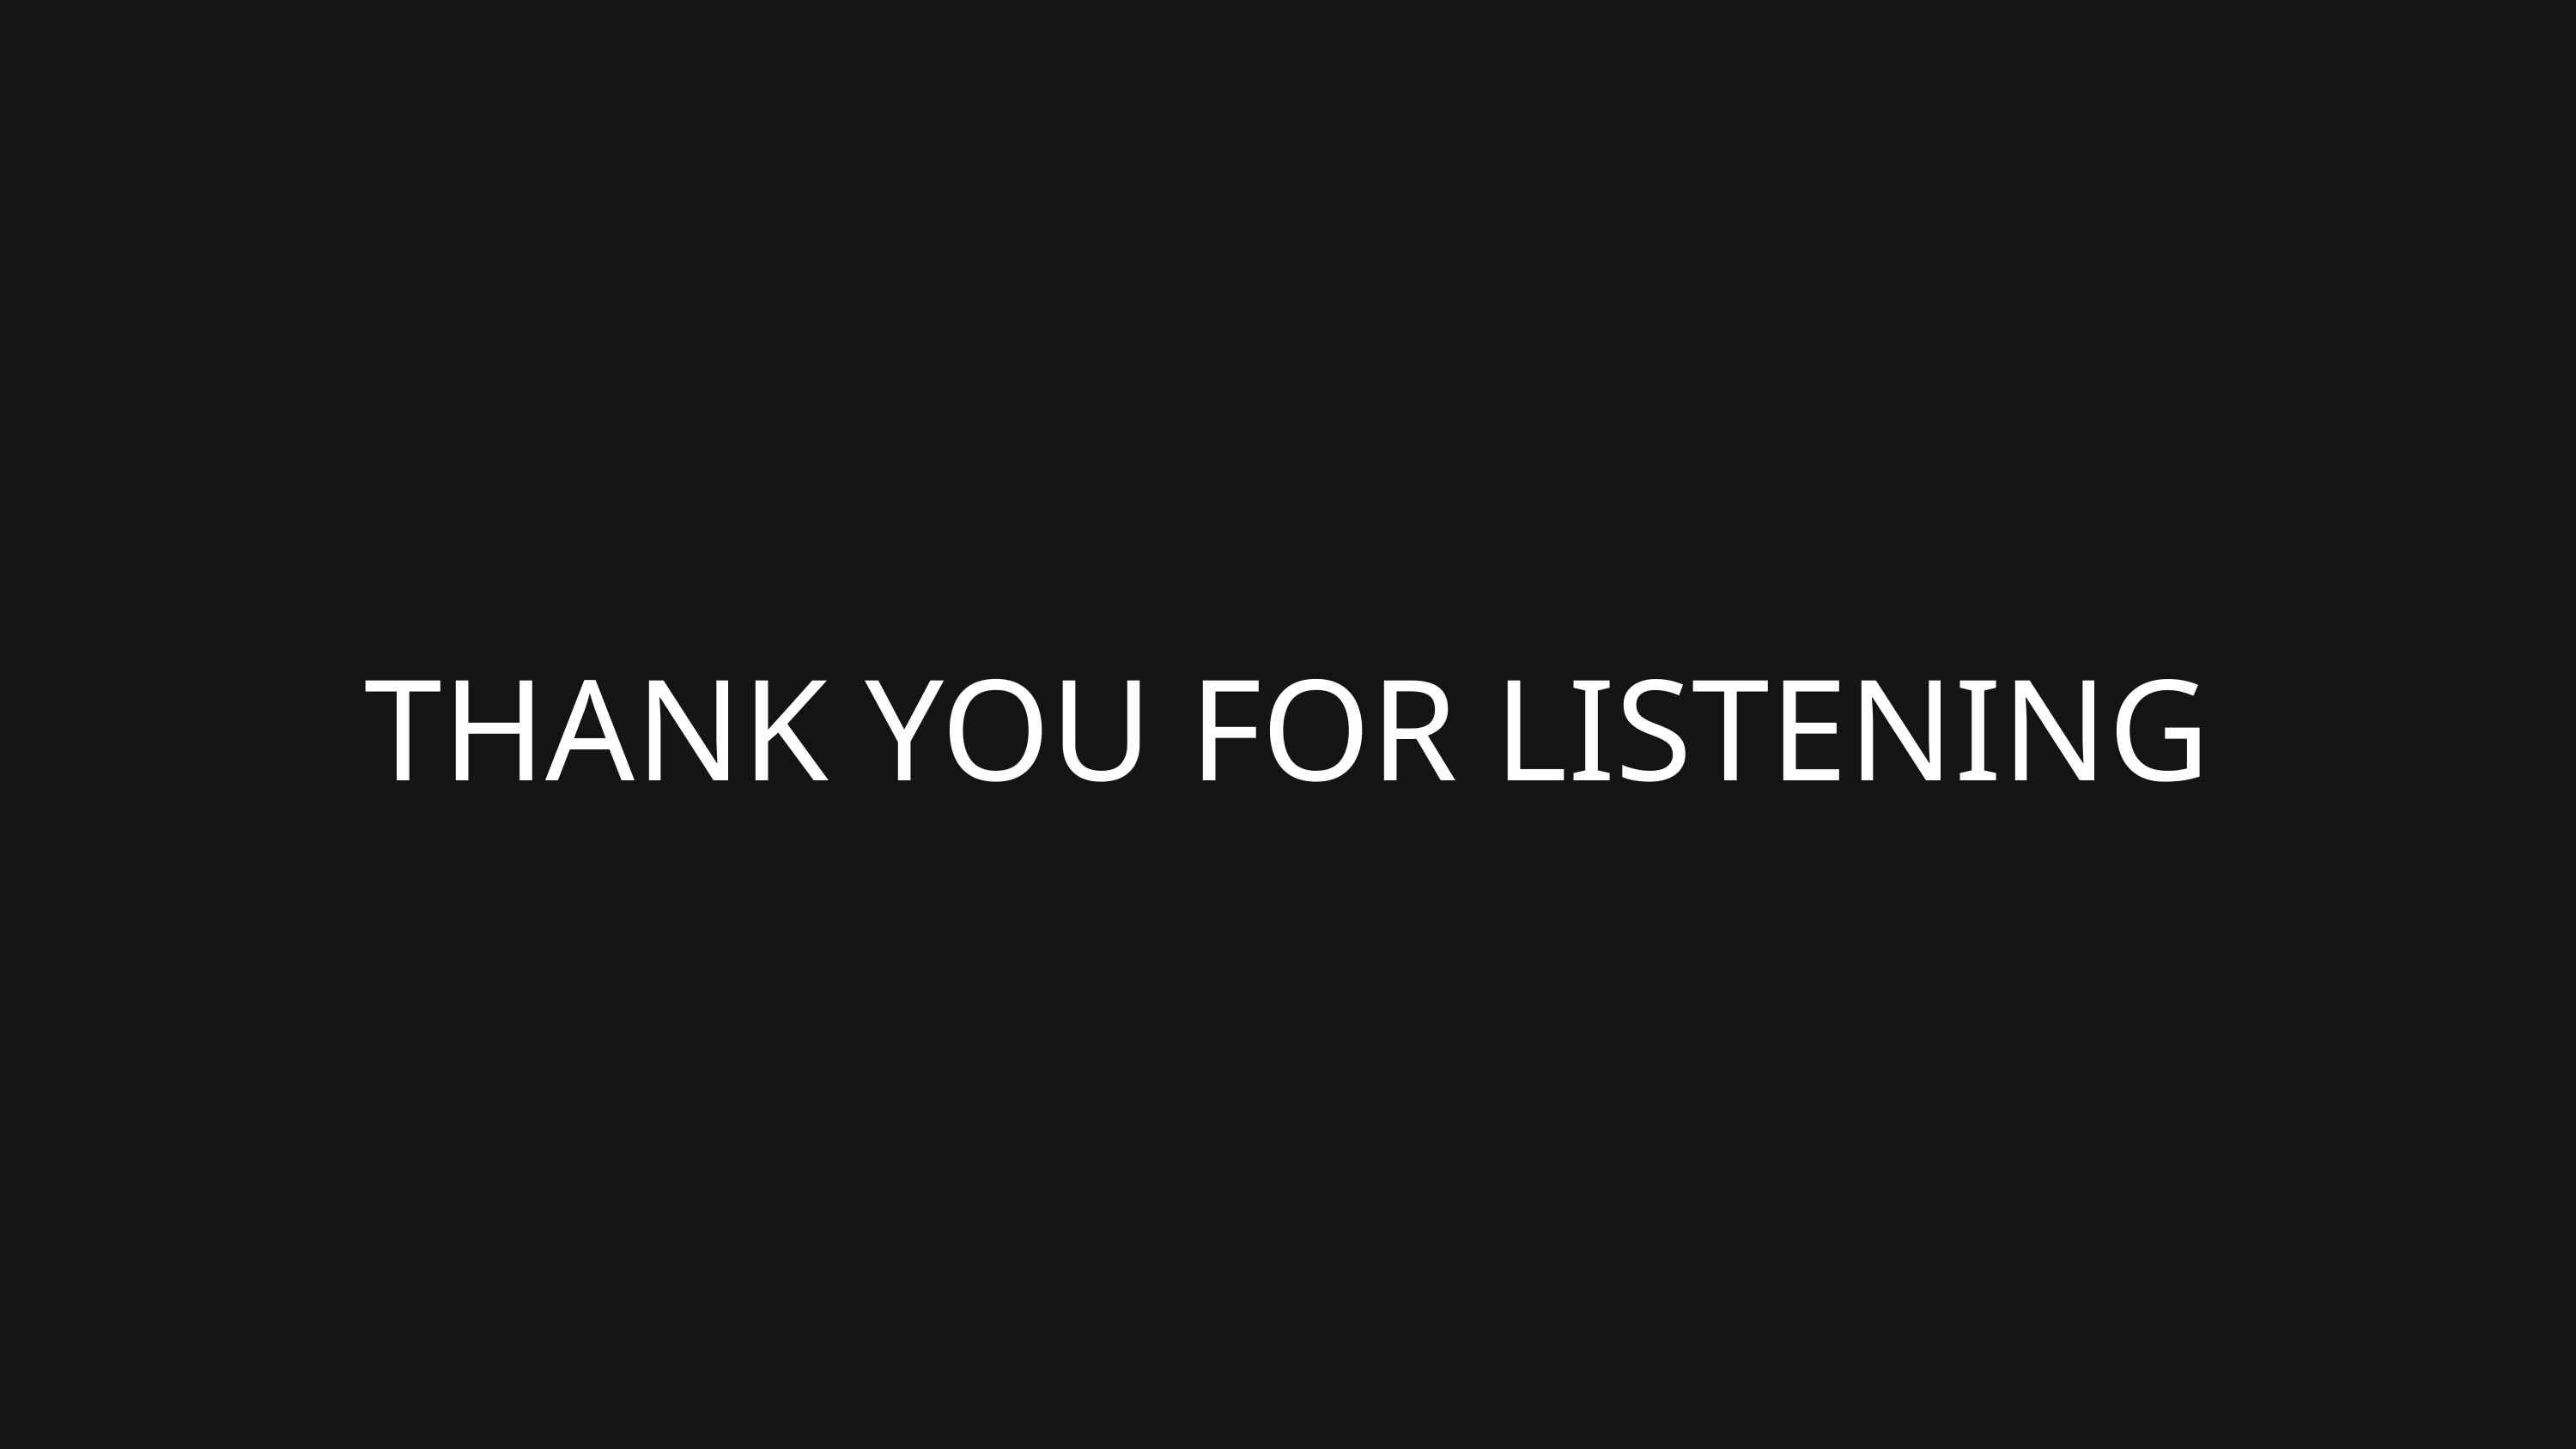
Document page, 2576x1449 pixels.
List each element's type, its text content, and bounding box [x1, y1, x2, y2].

text_box THANK YOU FOR LISTENING [343, 640, 2233, 809]
